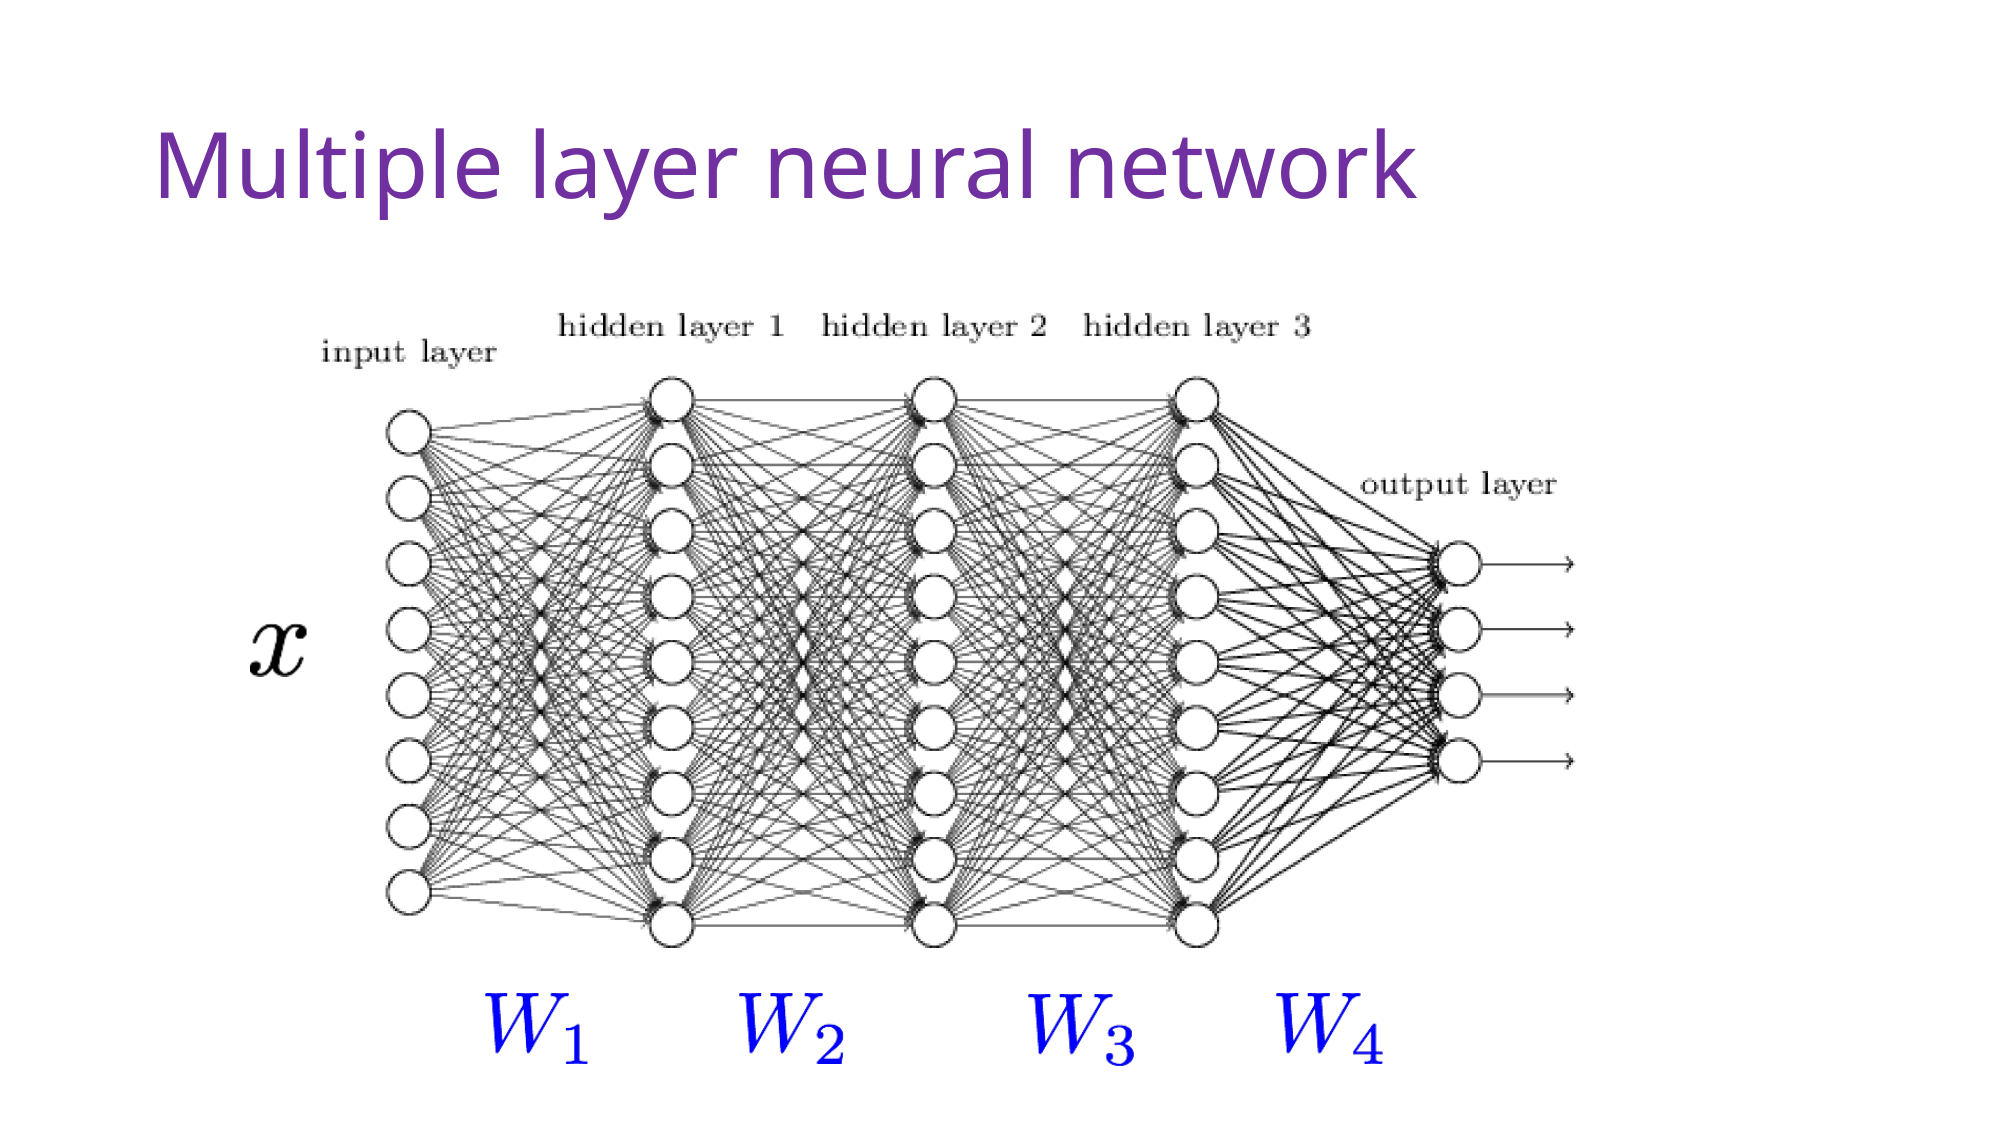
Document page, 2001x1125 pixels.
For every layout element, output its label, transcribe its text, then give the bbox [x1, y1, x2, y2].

picture [738, 992, 845, 1064]
picture [1027, 993, 1135, 1067]
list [250, 623, 310, 677]
picture [309, 277, 1608, 970]
picture [483, 992, 589, 1064]
picture [1275, 992, 1385, 1064]
title Multiple layer neural network [137, 59, 1863, 278]
